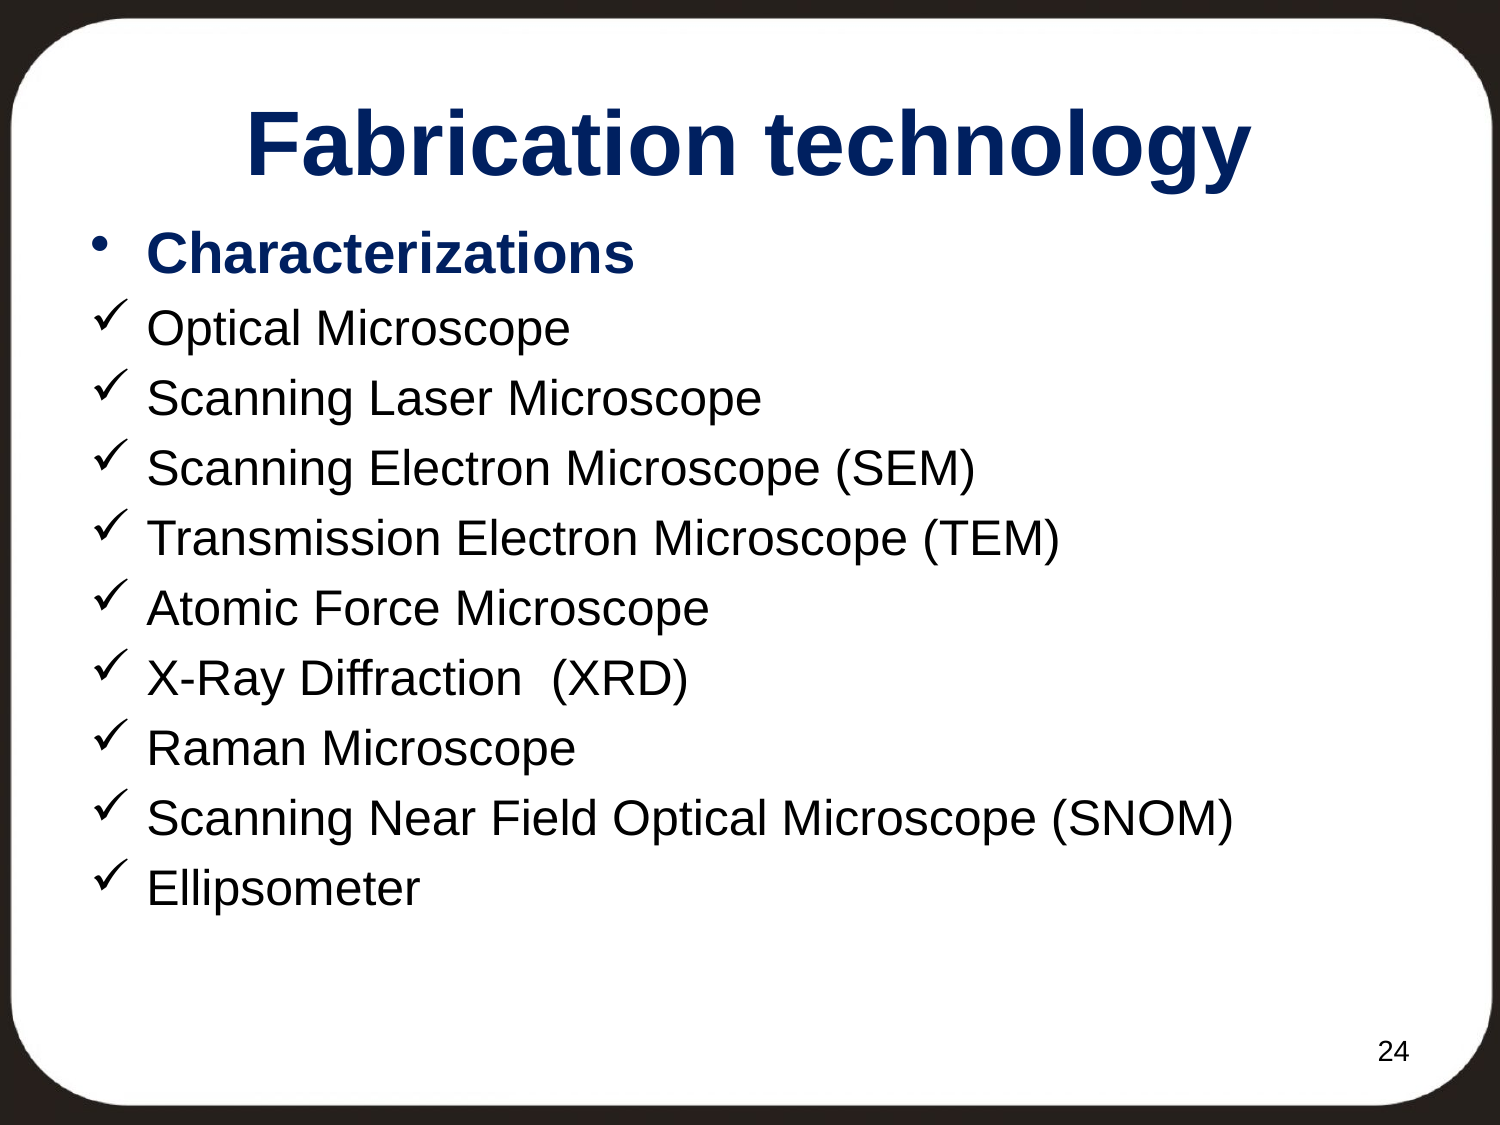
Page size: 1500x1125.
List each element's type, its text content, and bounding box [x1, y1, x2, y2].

title Fabrication technology [74, 44, 1426, 207]
picture [0, 0, 1500, 1125]
list Characterizations Optical Microscope Scanning Laser Microscope Scanning Electron Microscope (SEM) Transmission Electron Microscope (TEM) Atomic Force Microscope X-Ray Diffraction (XRD) Raman Microscope Scanning Near Field Optical Microscope (SNOM) Ellipsometer [74, 207, 1426, 1006]
slide_number 24 [1074, 1024, 1426, 1104]
